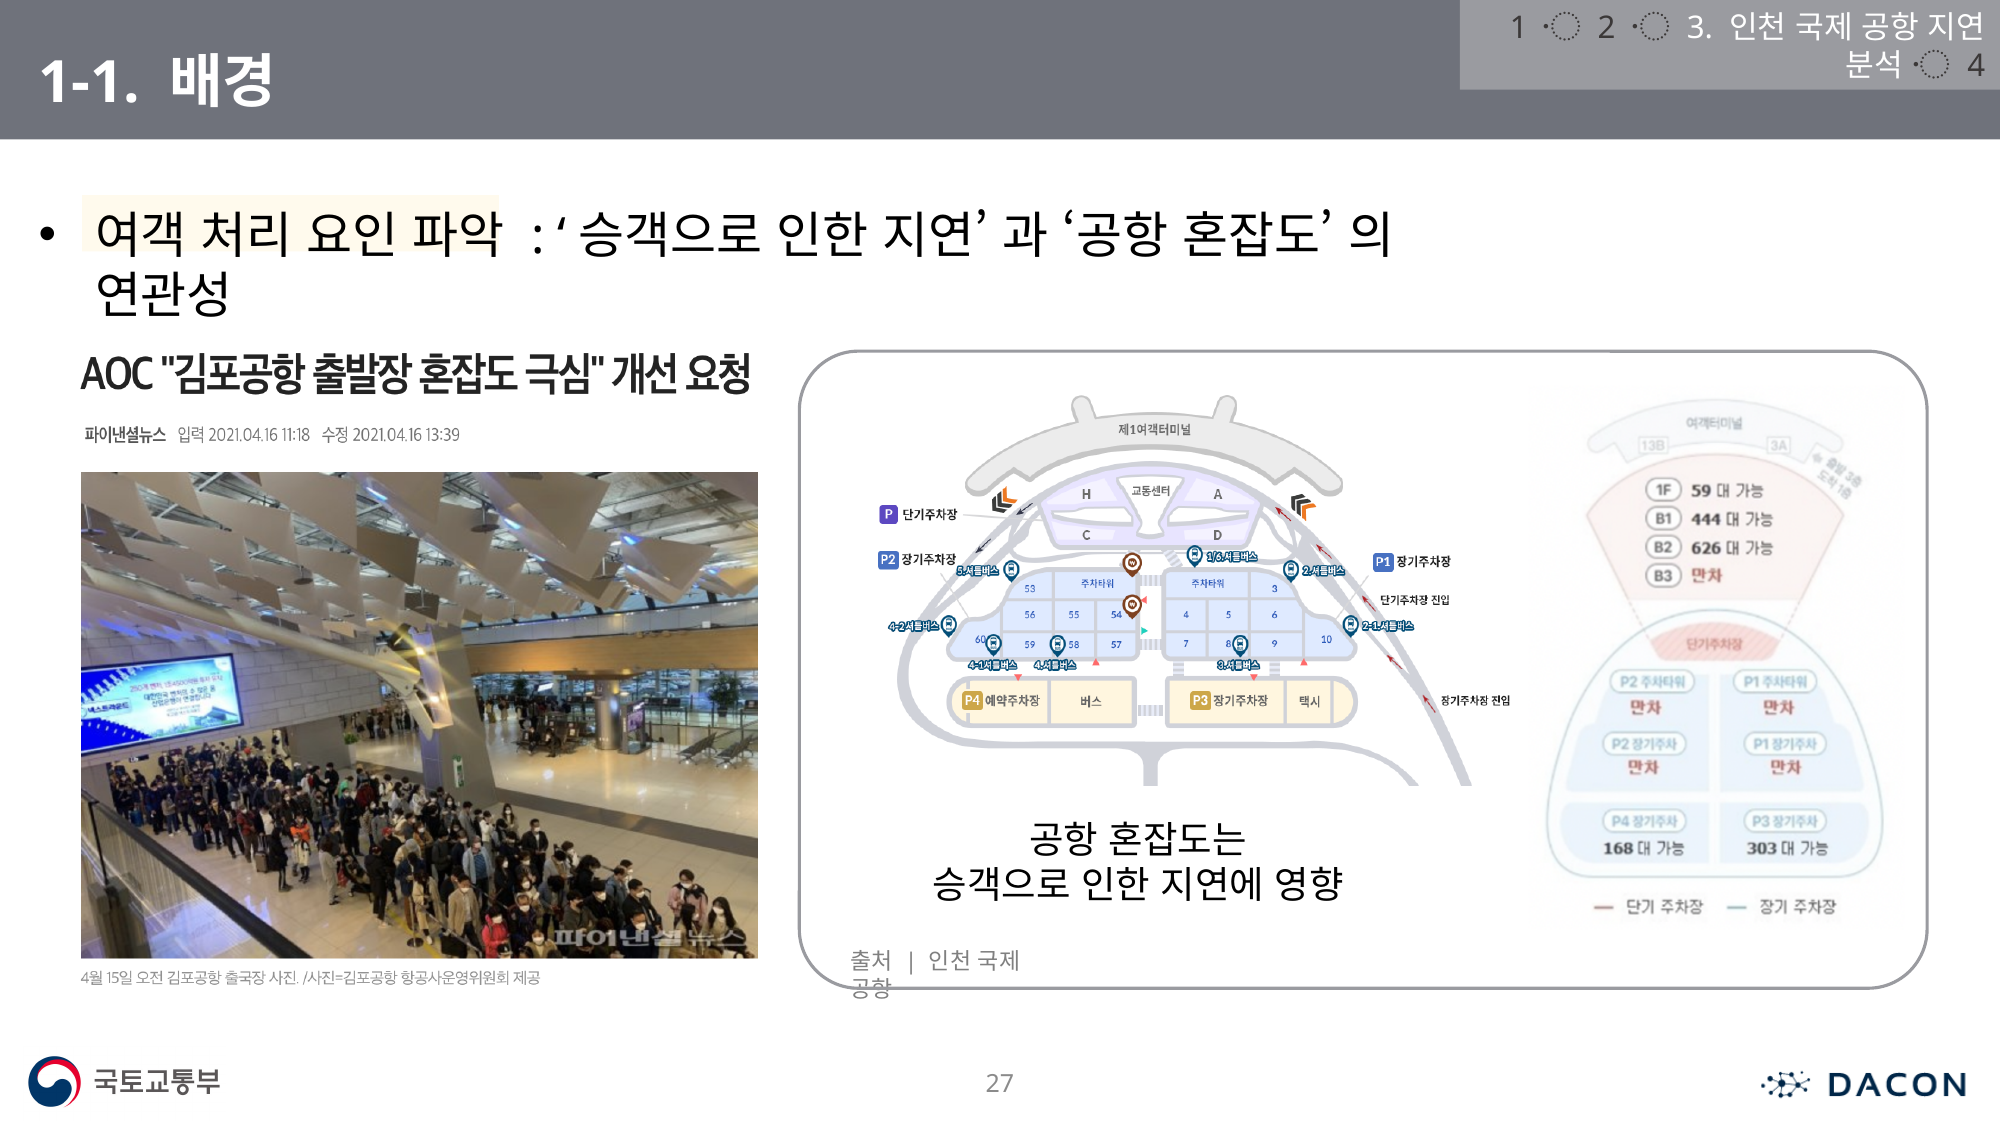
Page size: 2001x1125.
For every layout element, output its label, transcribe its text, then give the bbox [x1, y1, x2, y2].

slide_number 27 [774, 1054, 1225, 1115]
picture [64, 465, 766, 989]
text_box 출처 | 인천 국제 공항 [835, 985, 1067, 1009]
picture [1528, 385, 1905, 930]
text_box [798, 350, 1929, 990]
picture [23, 1046, 226, 1121]
text_box 1 〮 2 〮 3. 인천 국제 공항 지연 분석 〮 4 [1459, 0, 2000, 90]
text_box 공항 혼잡도는 승객으로 인한 지연에 영향 [820, 808, 1467, 914]
text_box 여객 처리 요인 파악 : ‘승객으로 인한 지연’ 과 ‘공항 혼잡도’ 의 연관성 [24, 195, 1539, 331]
text_box 1-1. 배경 [23, 36, 291, 122]
picture [1751, 1052, 1977, 1115]
picture [71, 337, 777, 464]
picture [835, 385, 1515, 809]
